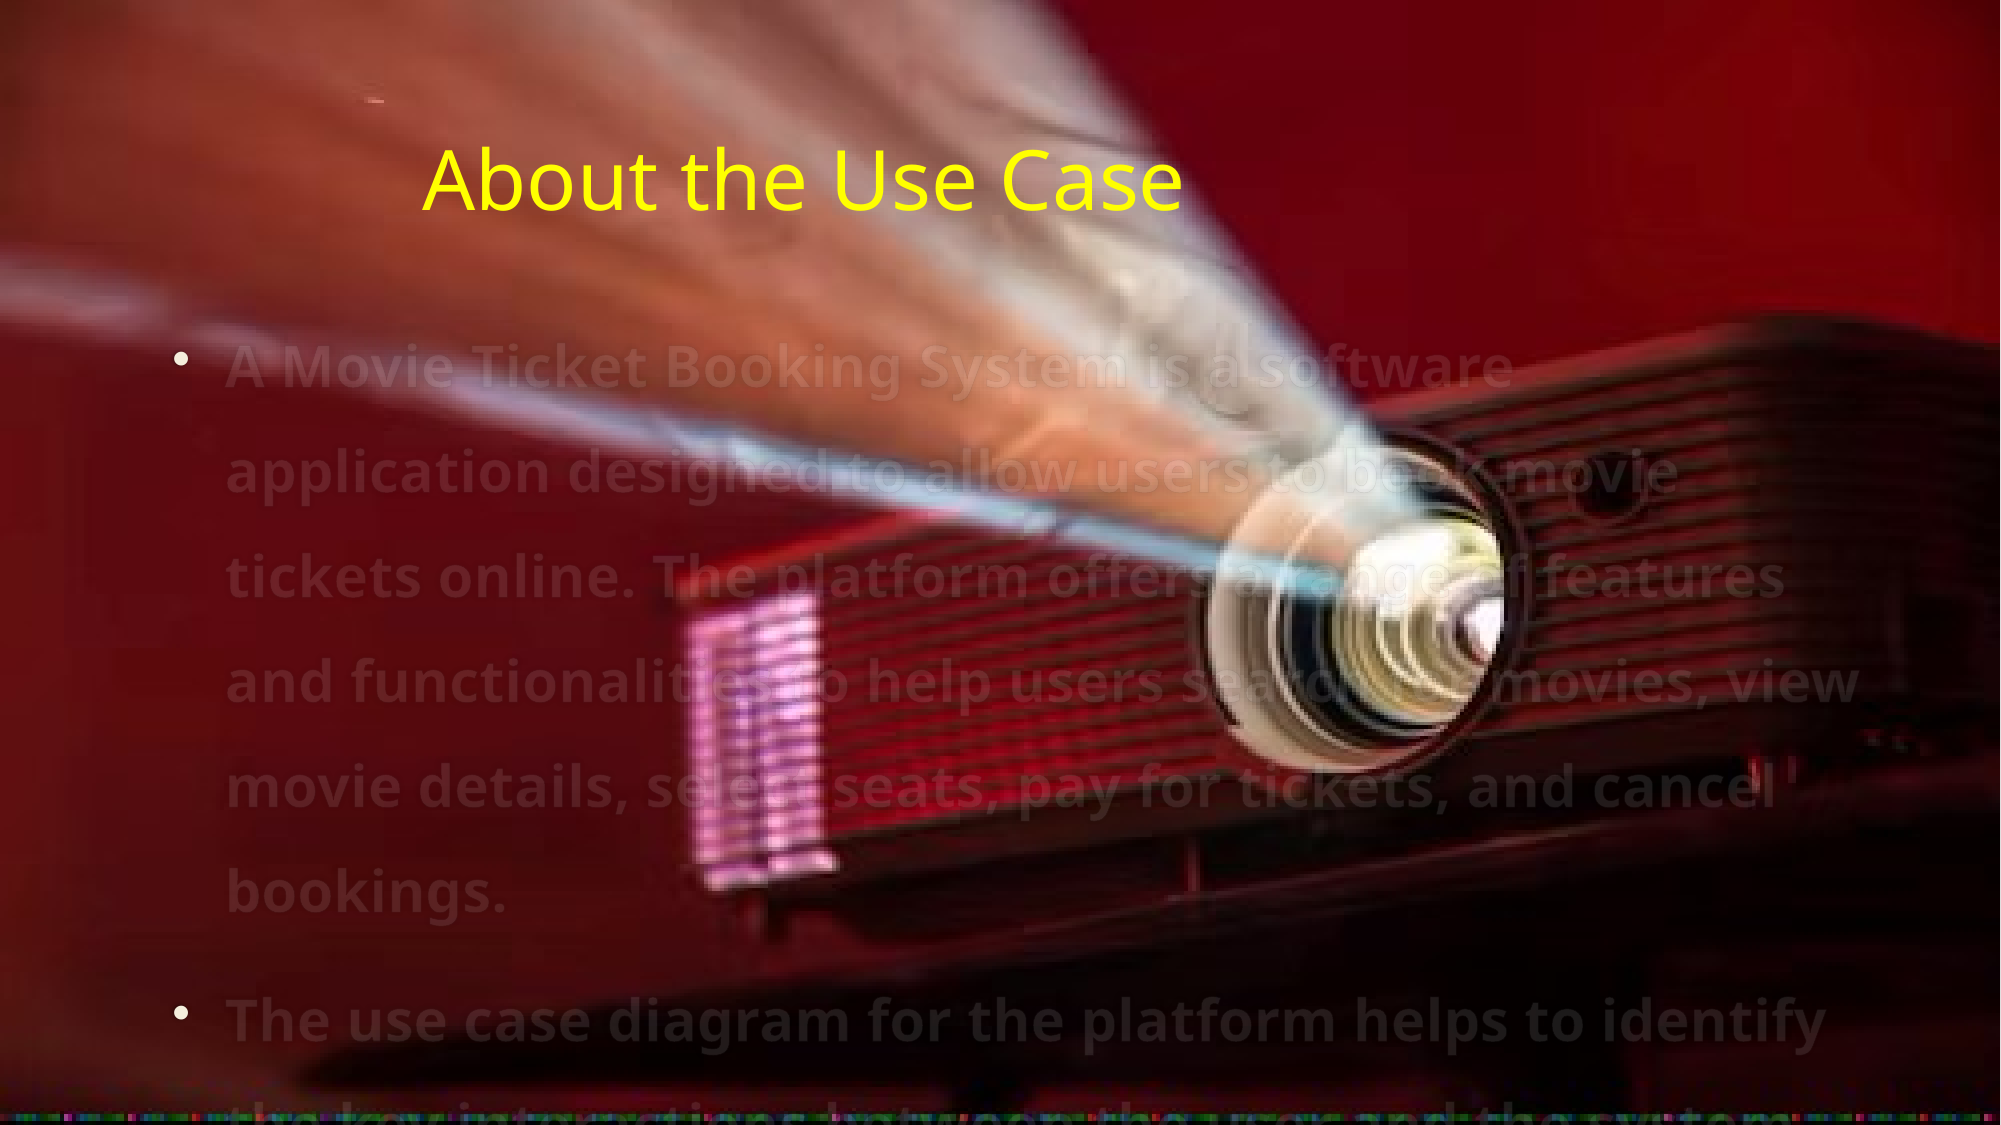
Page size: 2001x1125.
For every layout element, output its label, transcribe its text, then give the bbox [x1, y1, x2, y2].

text_box About the Use Case [407, 119, 1627, 285]
list A Movie Ticket Booking System is a software application designed to allow users to book movie tickets online. The platform offers a range of features and functionalities to help users search for movies, view movie details, select seats, pay for tickets, and cancel bookings. The use case diagram for the platform helps to identify the key interactions between the user and the system. [153, 286, 1881, 910]
picture [0, 0, 2001, 1125]
